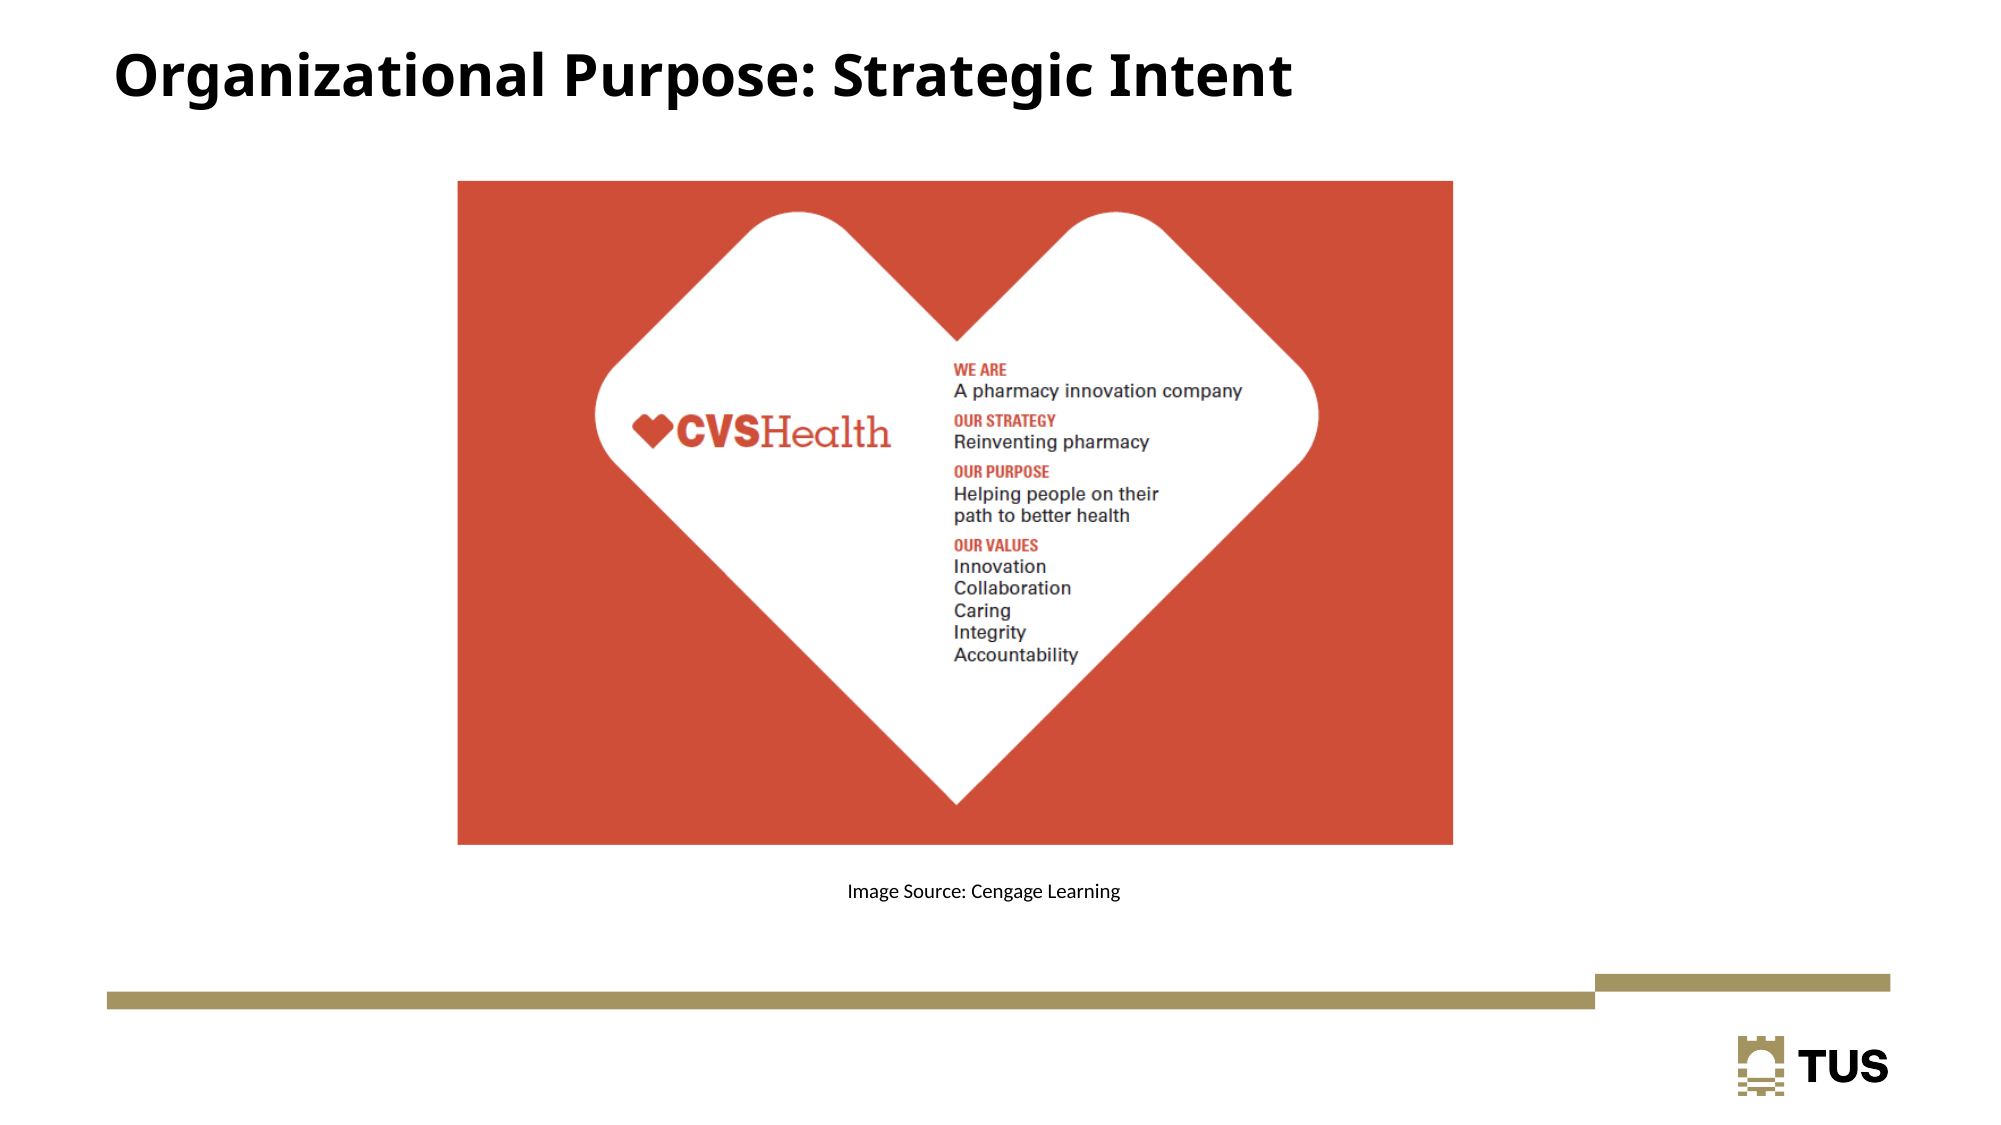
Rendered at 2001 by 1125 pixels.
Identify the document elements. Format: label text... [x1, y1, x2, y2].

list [418, 113, 1469, 895]
picture [1738, 1036, 1888, 1096]
text_box Image Source: Cengage Learning [832, 895, 1136, 910]
title Organizational Purpose: Strategic Intent [113, 38, 1878, 163]
